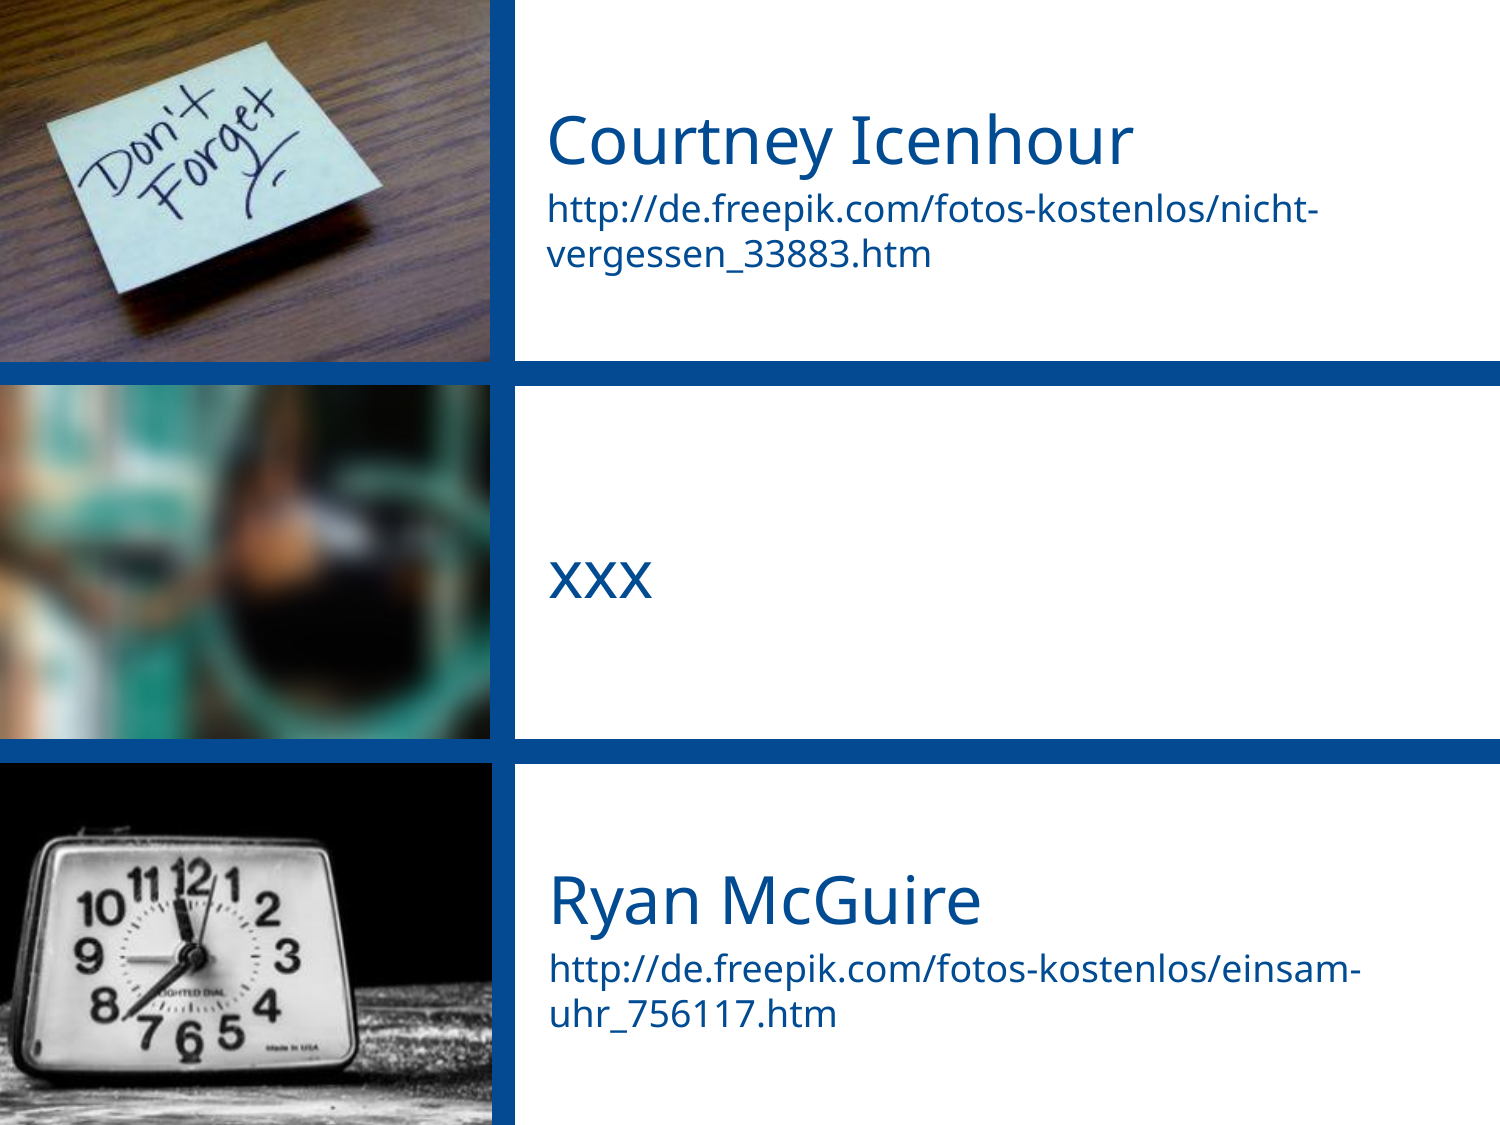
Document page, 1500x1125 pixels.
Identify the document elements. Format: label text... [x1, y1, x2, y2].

picture [0, 763, 492, 1125]
text_box xxx [533, 385, 1500, 759]
picture [0, 385, 490, 740]
picture [0, 0, 490, 362]
list Courtney Icenhour http://de.freepik.com/fotos-kostenlos/nicht-vergessen_33883.htm [531, 0, 1500, 374]
text_box Ryan McGuire http://de.freepik.com/fotos-kostenlos/einsam-uhr_756117.htm [533, 767, 1500, 1125]
